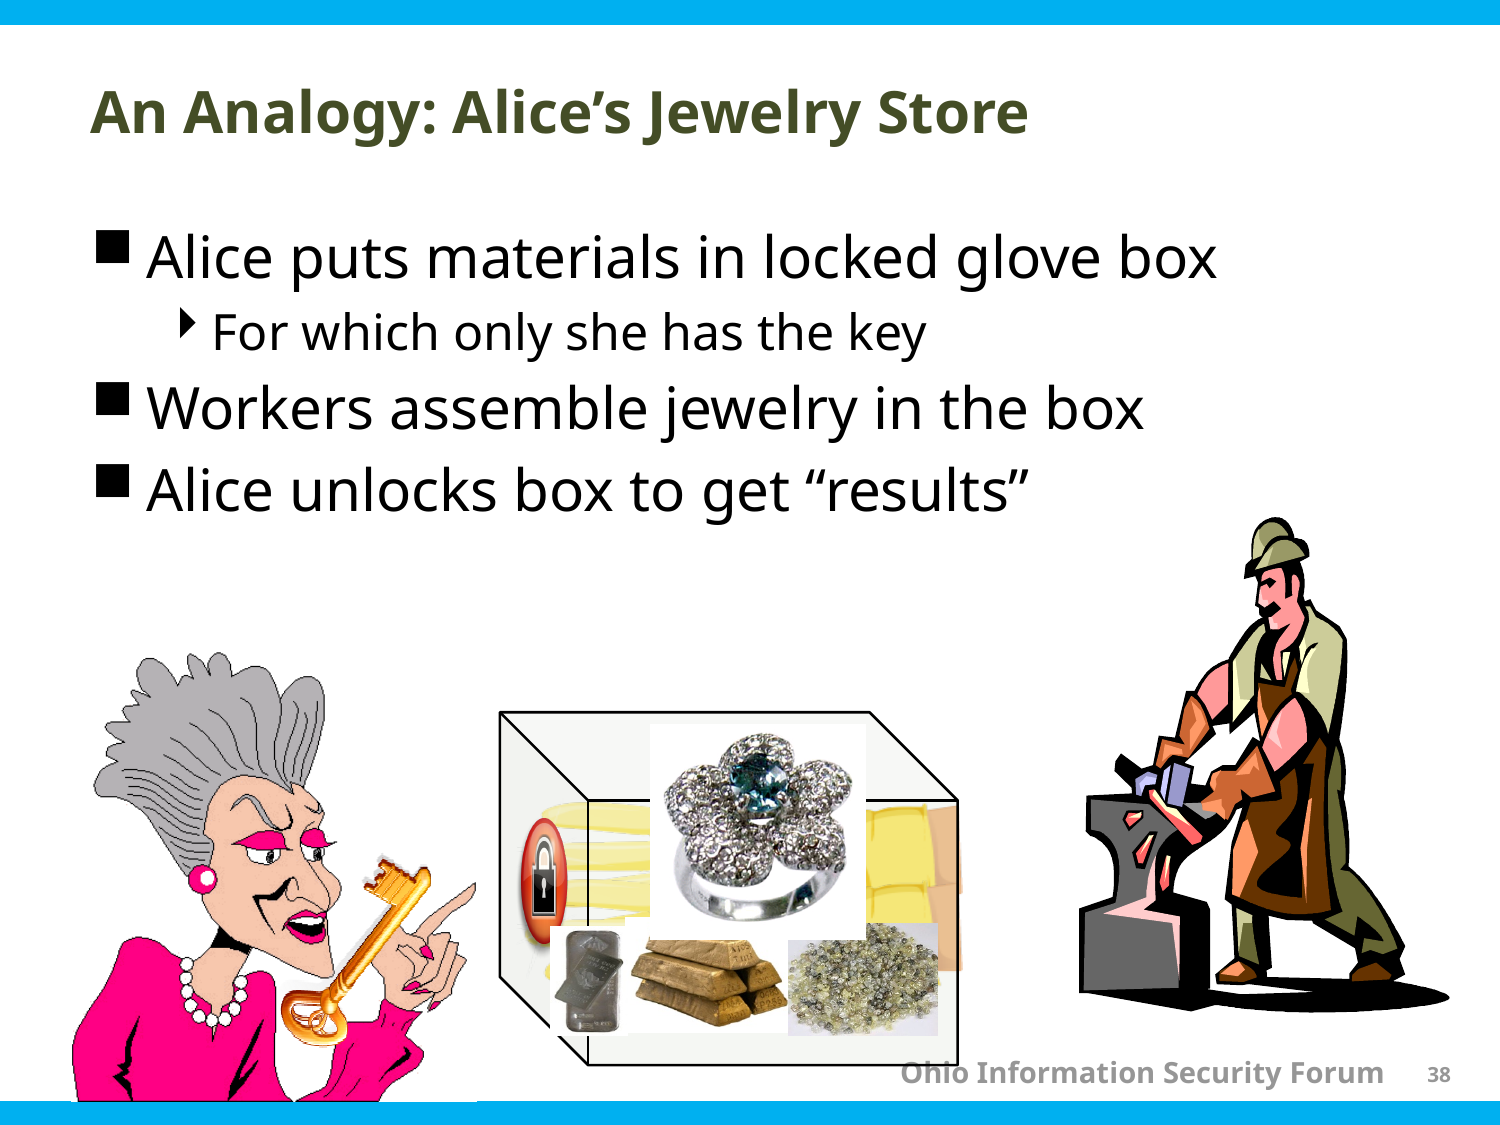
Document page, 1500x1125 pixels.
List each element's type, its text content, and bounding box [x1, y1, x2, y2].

list Alice puts materials in locked glove box For which only she has the key Workers assemble jewelry in the box Alice unlocks box to get “results” [74, 212, 1426, 1006]
picture [550, 724, 939, 1036]
slide_number 38 [1405, 1053, 1473, 1092]
picture [71, 649, 477, 1101]
picture [1074, 510, 1453, 1020]
title An Analogy: Alice’s Jewelry Store [74, 44, 1426, 176]
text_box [499, 649, 964, 1088]
